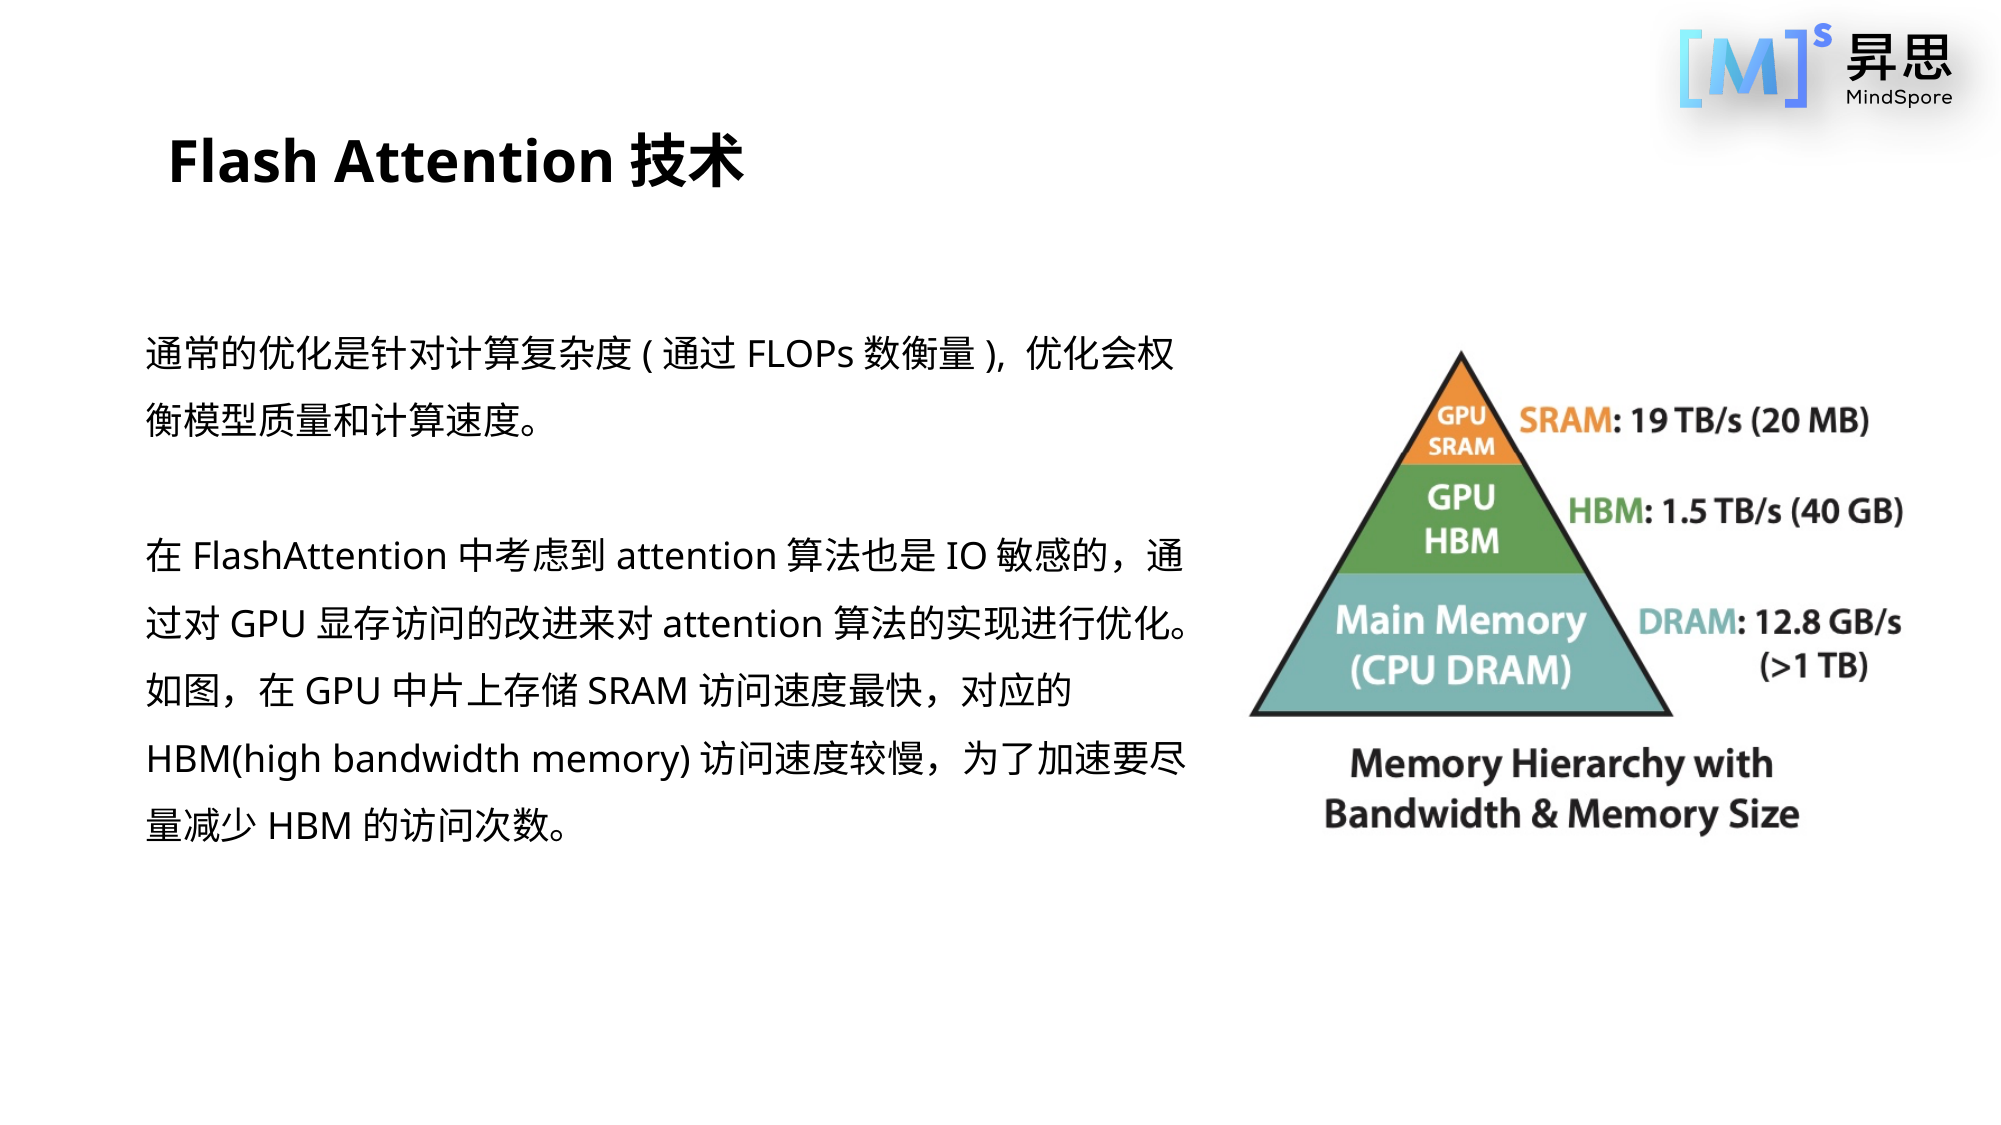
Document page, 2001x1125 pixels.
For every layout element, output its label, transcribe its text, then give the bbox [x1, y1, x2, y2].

picture [1680, 23, 1952, 108]
text_box 通常的优化是针对计算复杂度(通过FLOPs数衡量), 优化会权衡模型质量和计算速度。 在FlashAttention中考虑到attention算法也是IO敏感的，通过对GPU显存访问的改进来对attention算法的实现进行优化。如图，在GPU中片上存储SRAM访问速度最快，对应的HBM(high bandwidth memory)访问速度较慢，为了加速要尽量减少HBM的访问次数。 [130, 299, 1212, 855]
picture [1197, 316, 1921, 851]
text_box Flash Attention技术 [152, 117, 1153, 202]
